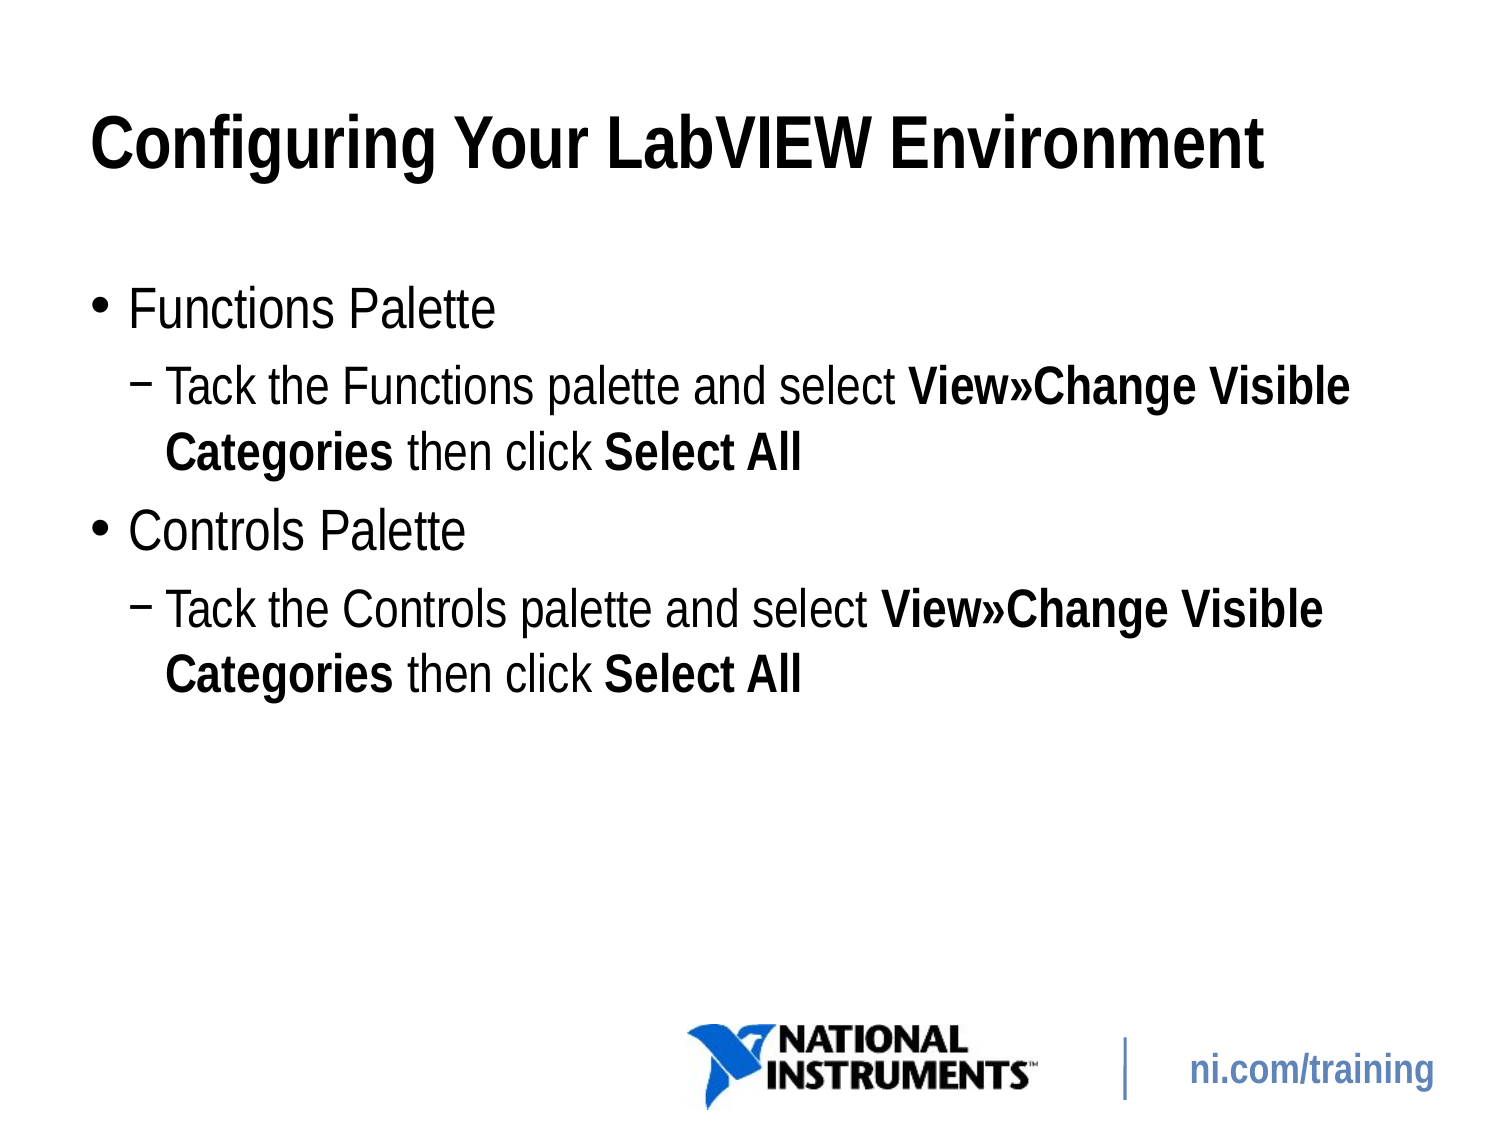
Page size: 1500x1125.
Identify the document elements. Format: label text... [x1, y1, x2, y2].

list Functions Palette Tack the Functions palette and select View»Change Visible Categories then click Select All Controls Palette Tack the Controls palette and select View»Change Visible Categories then click Select All [75, 262, 1425, 975]
picture [687, 1024, 1038, 1110]
title Configuring Your LabVIEW Environment [75, 45, 1425, 233]
